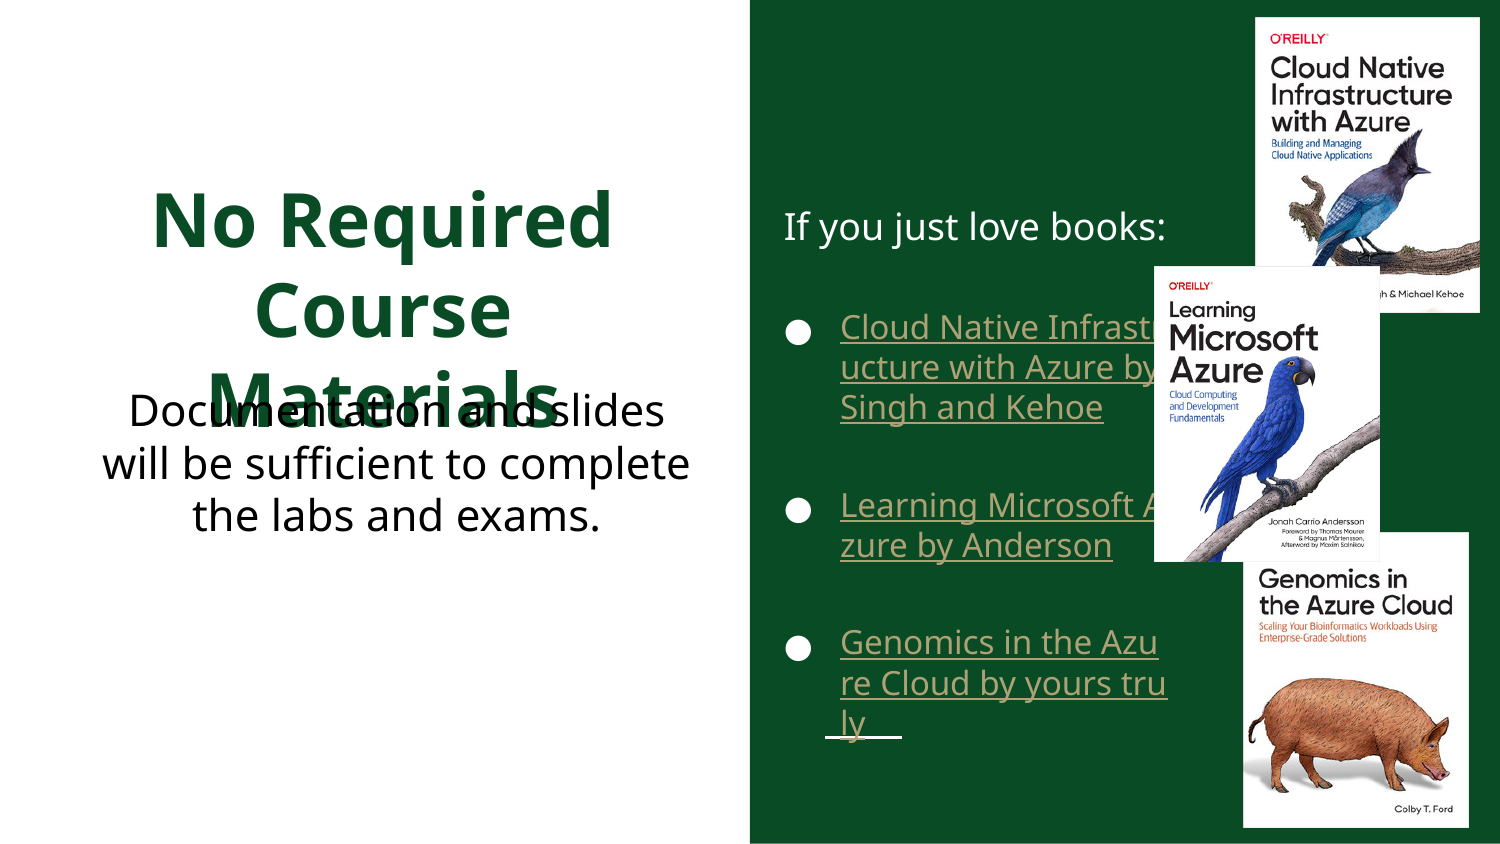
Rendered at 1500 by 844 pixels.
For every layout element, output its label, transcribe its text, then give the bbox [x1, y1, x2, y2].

picture [1154, 17, 1481, 828]
title No Required Course Materials [51, 157, 715, 367]
list If you just love books: Cloud Native Infrastructure with Azure by Singh and Kehoe Learning Microsoft Azure by Anderson Genomics in the Azure Cloud by yours truly [750, 17, 1185, 725]
subtitle Documentation and slides will be sufficient to complete the labs and exams. [51, 367, 715, 589]
